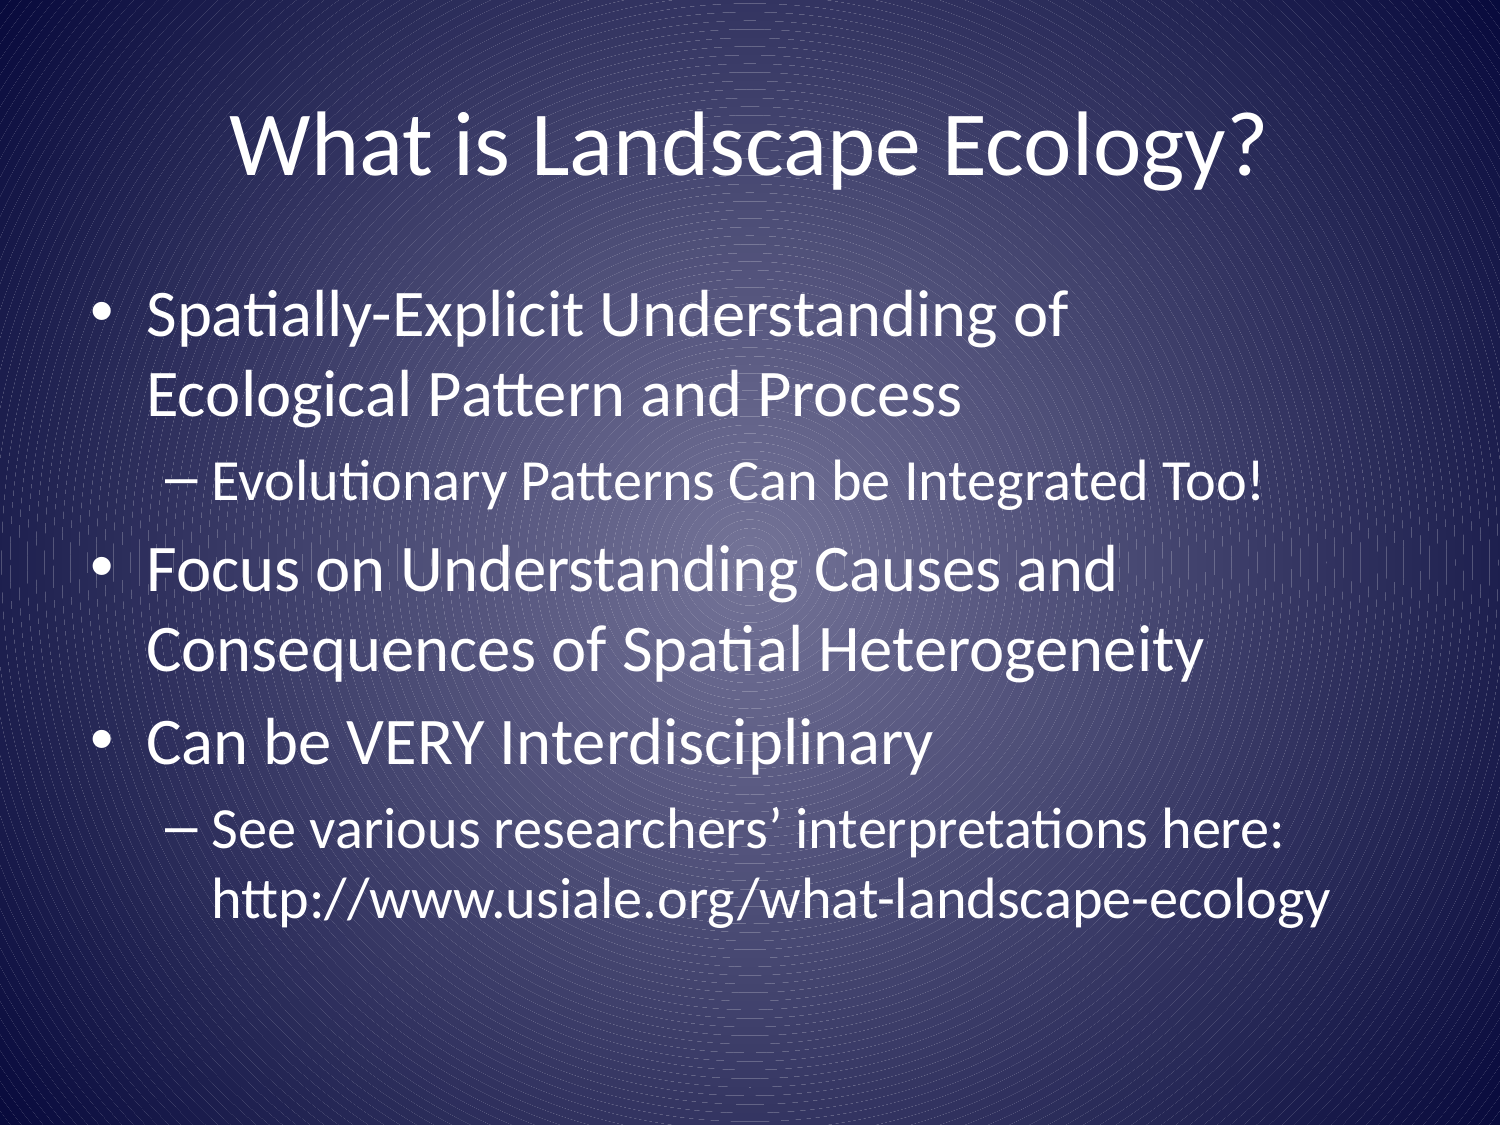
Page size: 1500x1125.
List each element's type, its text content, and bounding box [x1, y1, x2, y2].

list Spatially-Explicit Understanding of Ecological Pattern and Process Evolutionary Patterns Can be Integrated Too! Focus on Understanding Causes and Consequences of Spatial Heterogeneity Can be VERY Interdisciplinary See various researchers’ interpretations here: http://www.usiale.org/what-landscape-ecology [75, 262, 1358, 1005]
title What is Landscape Ecology? [75, 45, 1425, 233]
